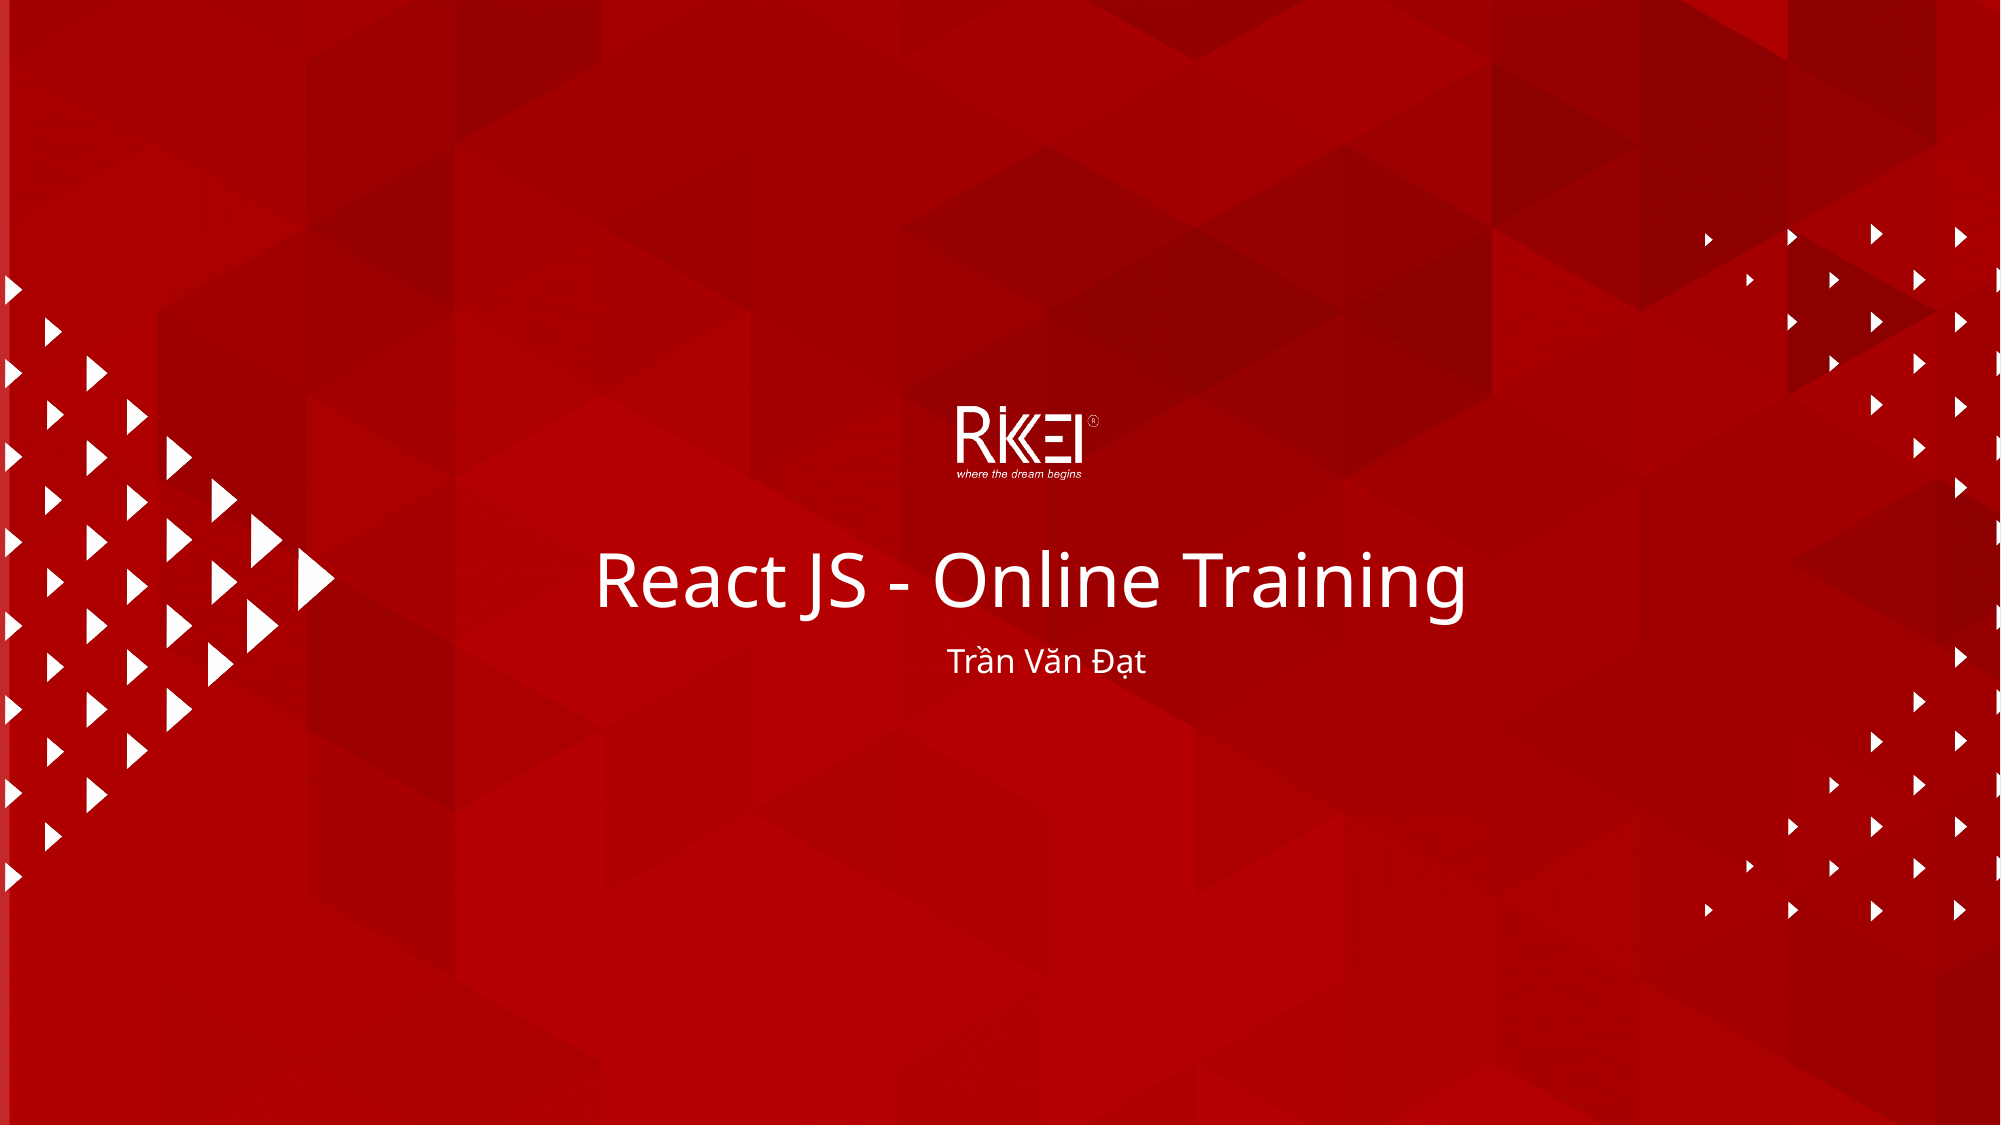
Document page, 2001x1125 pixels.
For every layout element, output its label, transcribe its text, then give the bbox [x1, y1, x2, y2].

title React JS - Online Training [411, 526, 1652, 765]
subtitle Trần Văn Đạt [426, 633, 1667, 847]
picture [0, 0, 2001, 1125]
